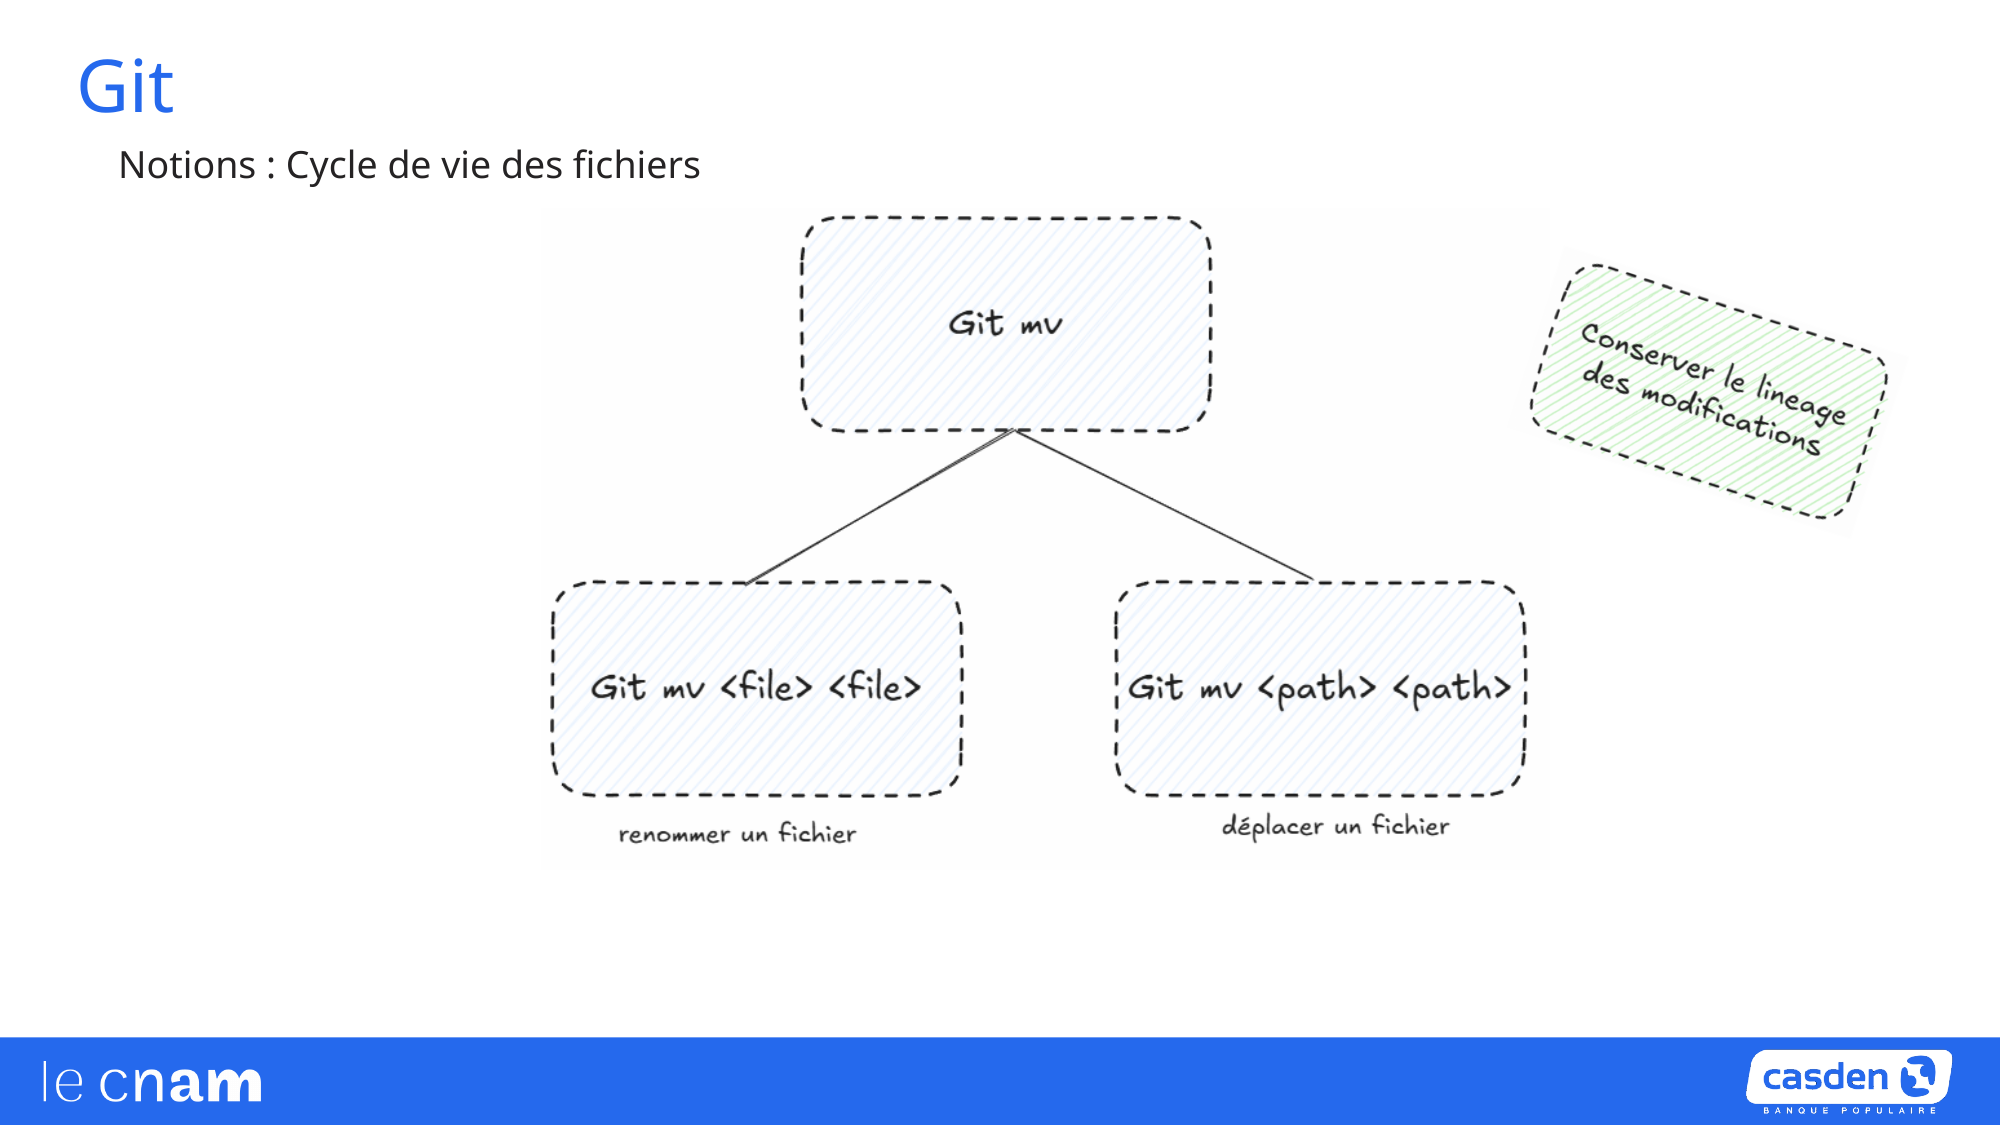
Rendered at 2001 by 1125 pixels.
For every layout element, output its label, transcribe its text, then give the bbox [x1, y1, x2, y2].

text_box Git [61, 41, 1909, 136]
text_box [0, 1036, 2000, 1125]
picture [42, 1058, 262, 1104]
text_box Notions : Cycle de vie des fichiers [103, 136, 1086, 193]
picture [1742, 1042, 1958, 1120]
picture [540, 207, 1908, 871]
